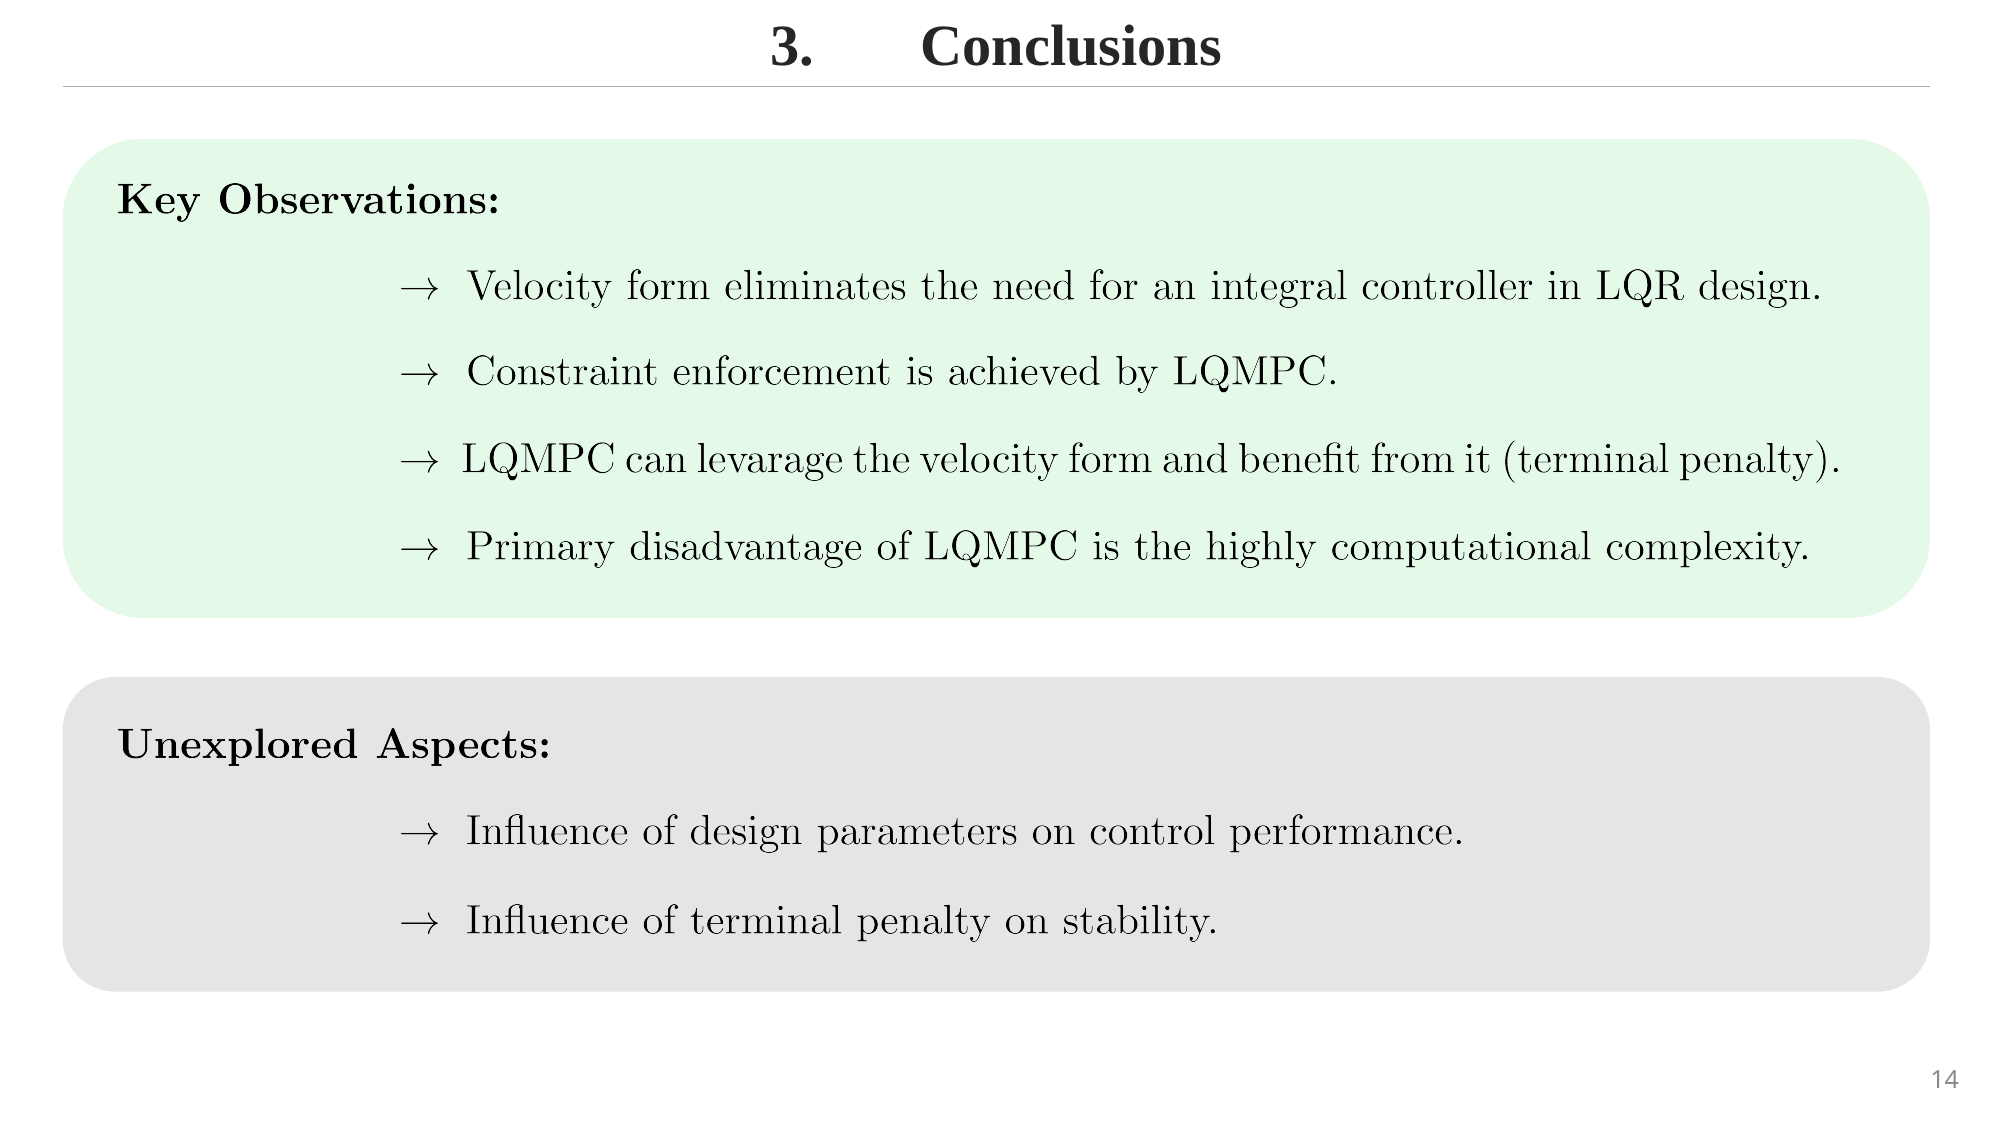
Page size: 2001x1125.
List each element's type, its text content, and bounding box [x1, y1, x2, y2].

picture [401, 814, 1461, 853]
picture [401, 440, 1838, 483]
text_box [61, 675, 1932, 993]
picture [401, 269, 1819, 308]
text_box 3. Conclusions [62, 0, 1930, 85]
picture [401, 355, 1335, 393]
picture [118, 183, 497, 222]
slide_number 14 [1523, 1050, 1974, 1111]
picture [401, 530, 1807, 569]
text_box [61, 137, 1932, 619]
picture [118, 728, 548, 766]
picture [401, 904, 1215, 942]
